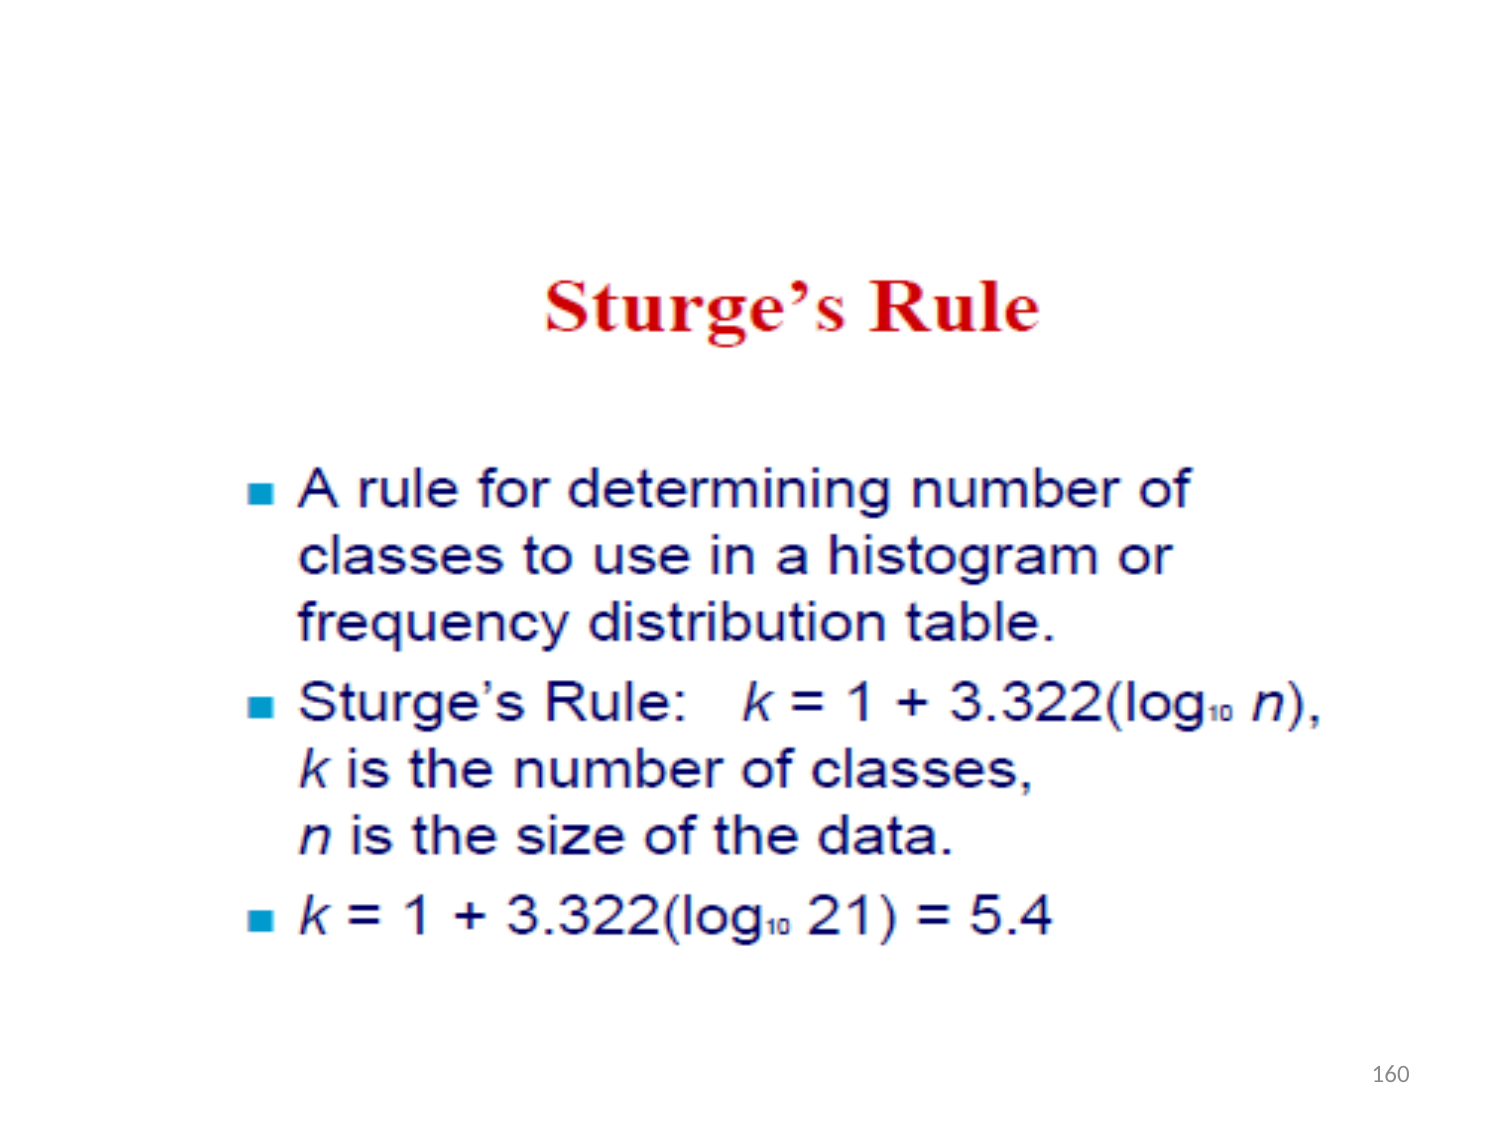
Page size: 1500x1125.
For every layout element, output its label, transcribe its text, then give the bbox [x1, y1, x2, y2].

slide_number 160 [1074, 1042, 1425, 1103]
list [182, 236, 1389, 1048]
